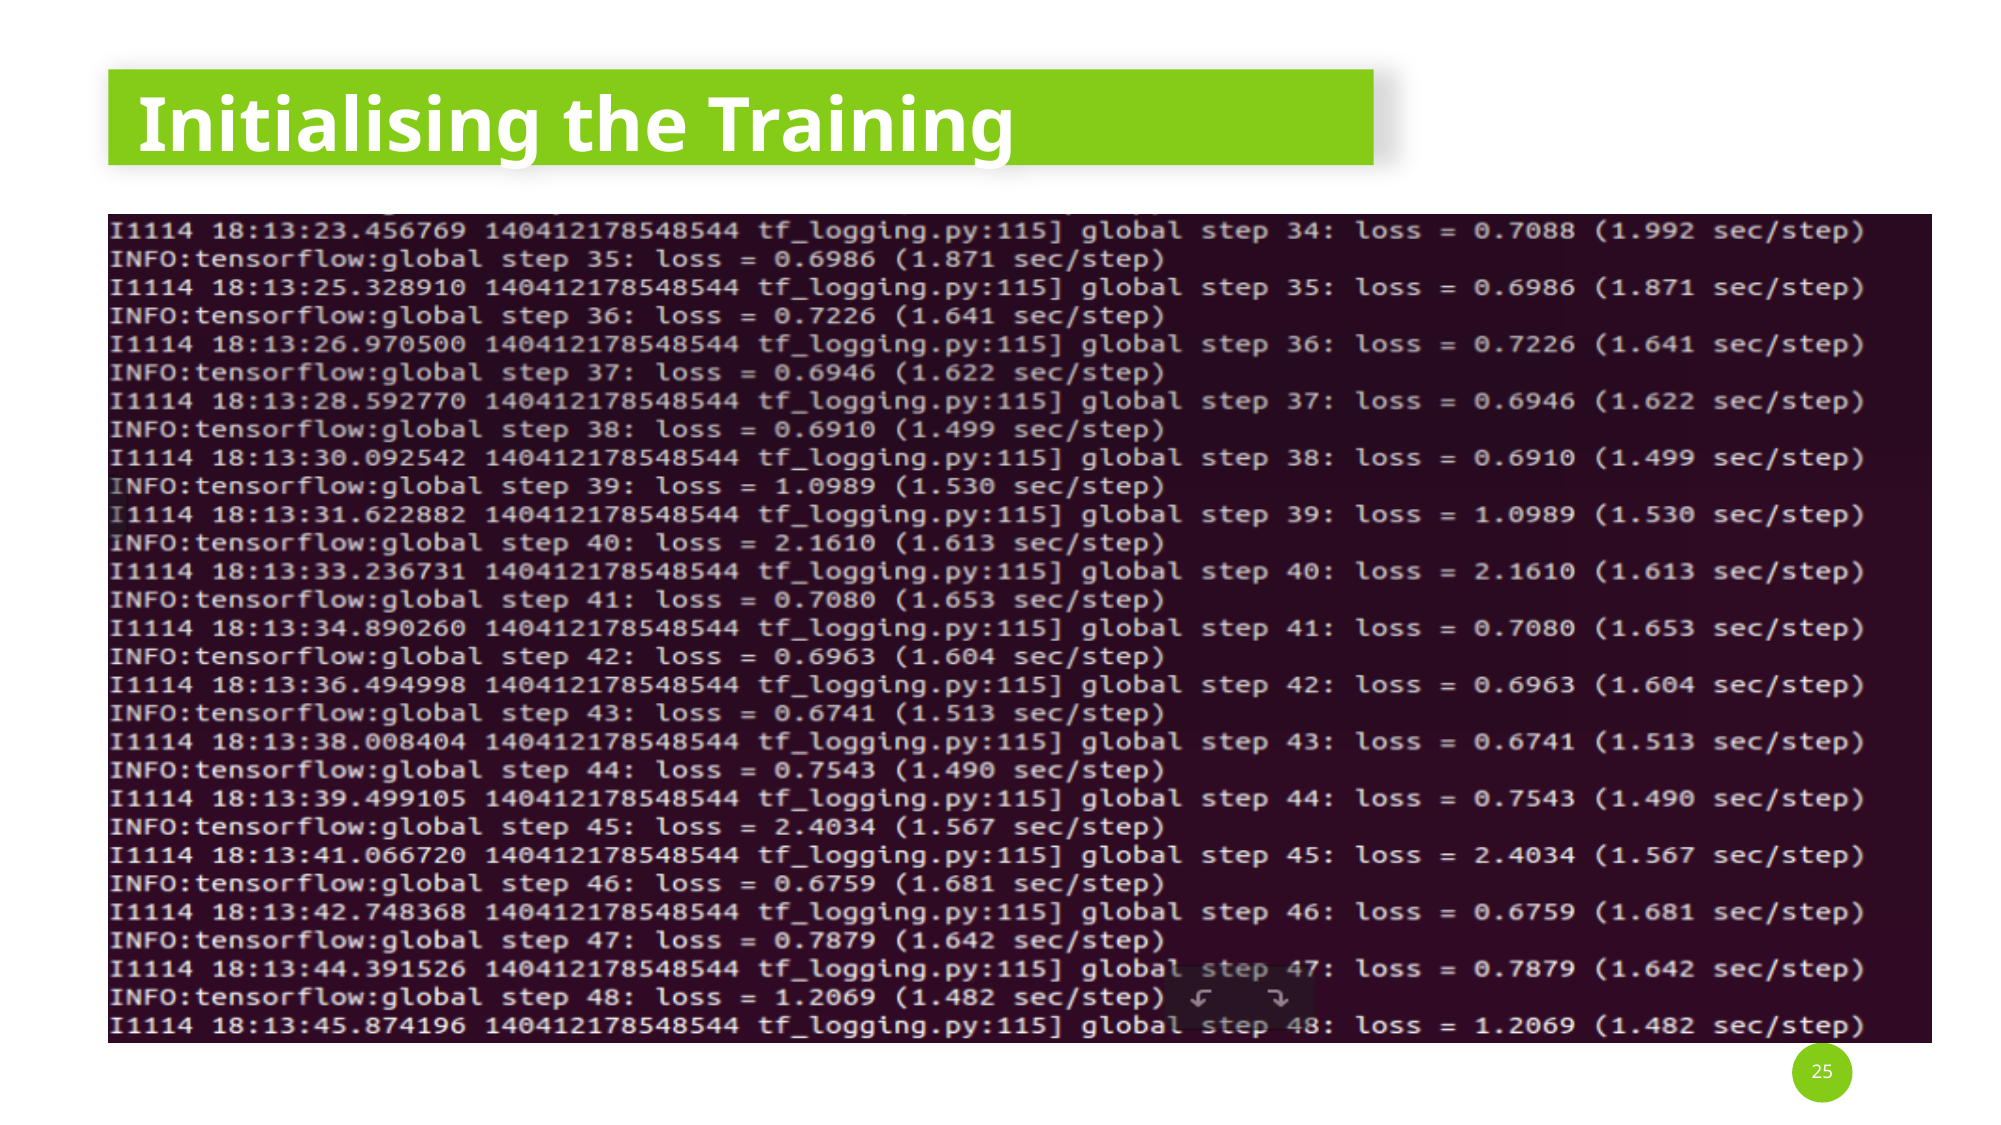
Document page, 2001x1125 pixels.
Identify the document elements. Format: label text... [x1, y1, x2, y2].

slide_number ‹#› [1792, 1054, 1853, 1103]
picture [108, 214, 1932, 1043]
title Initialising the Training [108, 69, 1374, 166]
